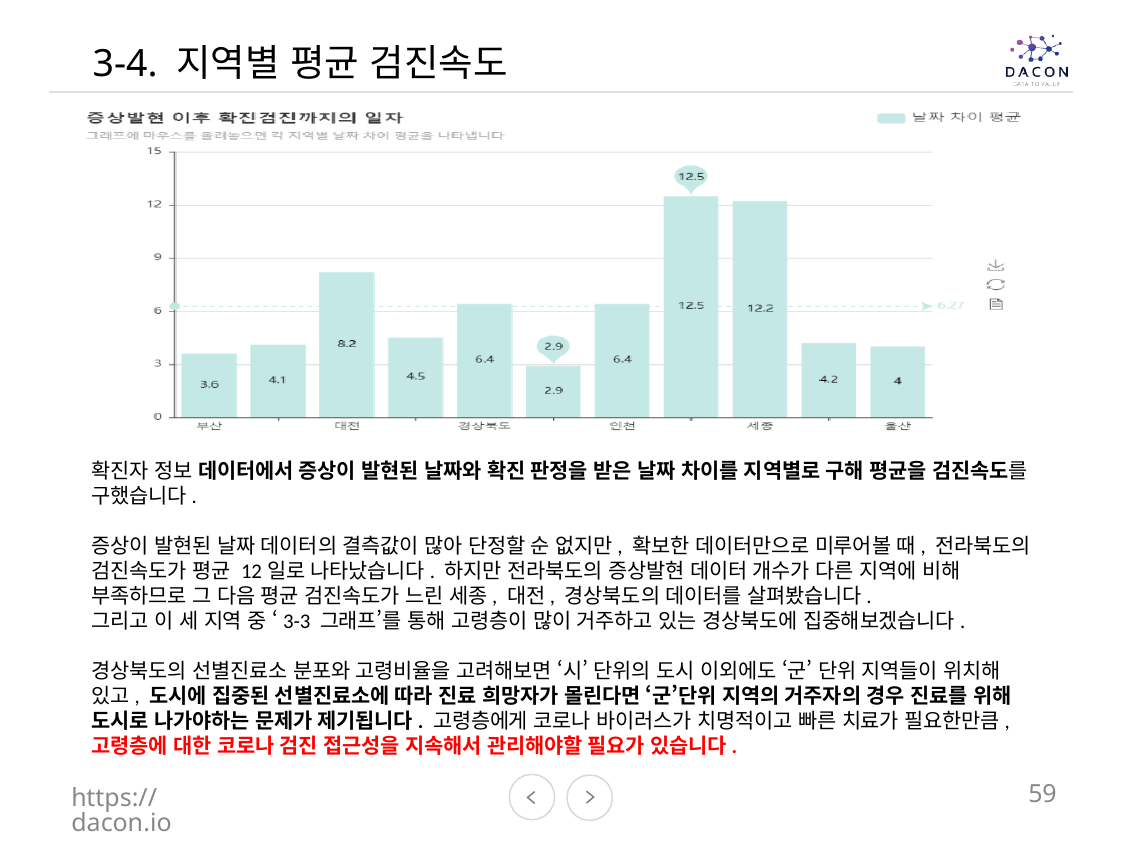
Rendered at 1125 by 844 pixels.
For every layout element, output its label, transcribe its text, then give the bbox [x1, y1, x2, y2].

text_box 확진자 정보 데이터에서 증상이 발현된 날짜와 확진 판정을 받은 날짜 차이를 지역별로 구해 평균을 검진속도를 구했습니다. 증상이 발현된 날짜 데이터의 결측값이 많아 단정할 순 없지만, 확보한 데이터만으로 미루어볼 때, 전라북도의 검진속도가 평균 12일로 나타났습니다. 하지만 전라북도의 증상발현 데이터 개수가 다른 지역에 비해 부족하므로 그 다음 평균 검진속도가 느린 세종, 대전, 경상북도의 데이터를 살펴봤습니다. 그리고 이 세 지역 중 ‘3-3 그래프’를 통해 고령층이 많이 거주하고 있는 경상북도에 집중해보겠습니다. 경상북도의 선별진료소 분포와 고령비율을 고려해보면 ‘시’ 단위의 도시 이외에도 ‘군’ 단위 지역들이 위치해 있고, 도시에 집중된 선별진료소에 따라 진료 희망자가 몰린다면 ‘군’단위 지역의 거주자의 경우 진료를 위해 도시로 나가야하는 문제가 제기됩니다. 고령층에게 코로나 바이러스가 치명적이고 빠른 치료가 필요한만큼, 고령층에 대한 코로나 검진 접근성을 지속해서 관리해야할 필요가 있습니다. [76, 458, 1058, 765]
picture [77, 108, 1059, 451]
text_box 3-4. 지역별 평균 검진속도 [77, 32, 963, 92]
picture [1004, 27, 1069, 93]
footer https://dacon.io [69, 785, 236, 844]
slide_number 59 [1024, 785, 1058, 844]
